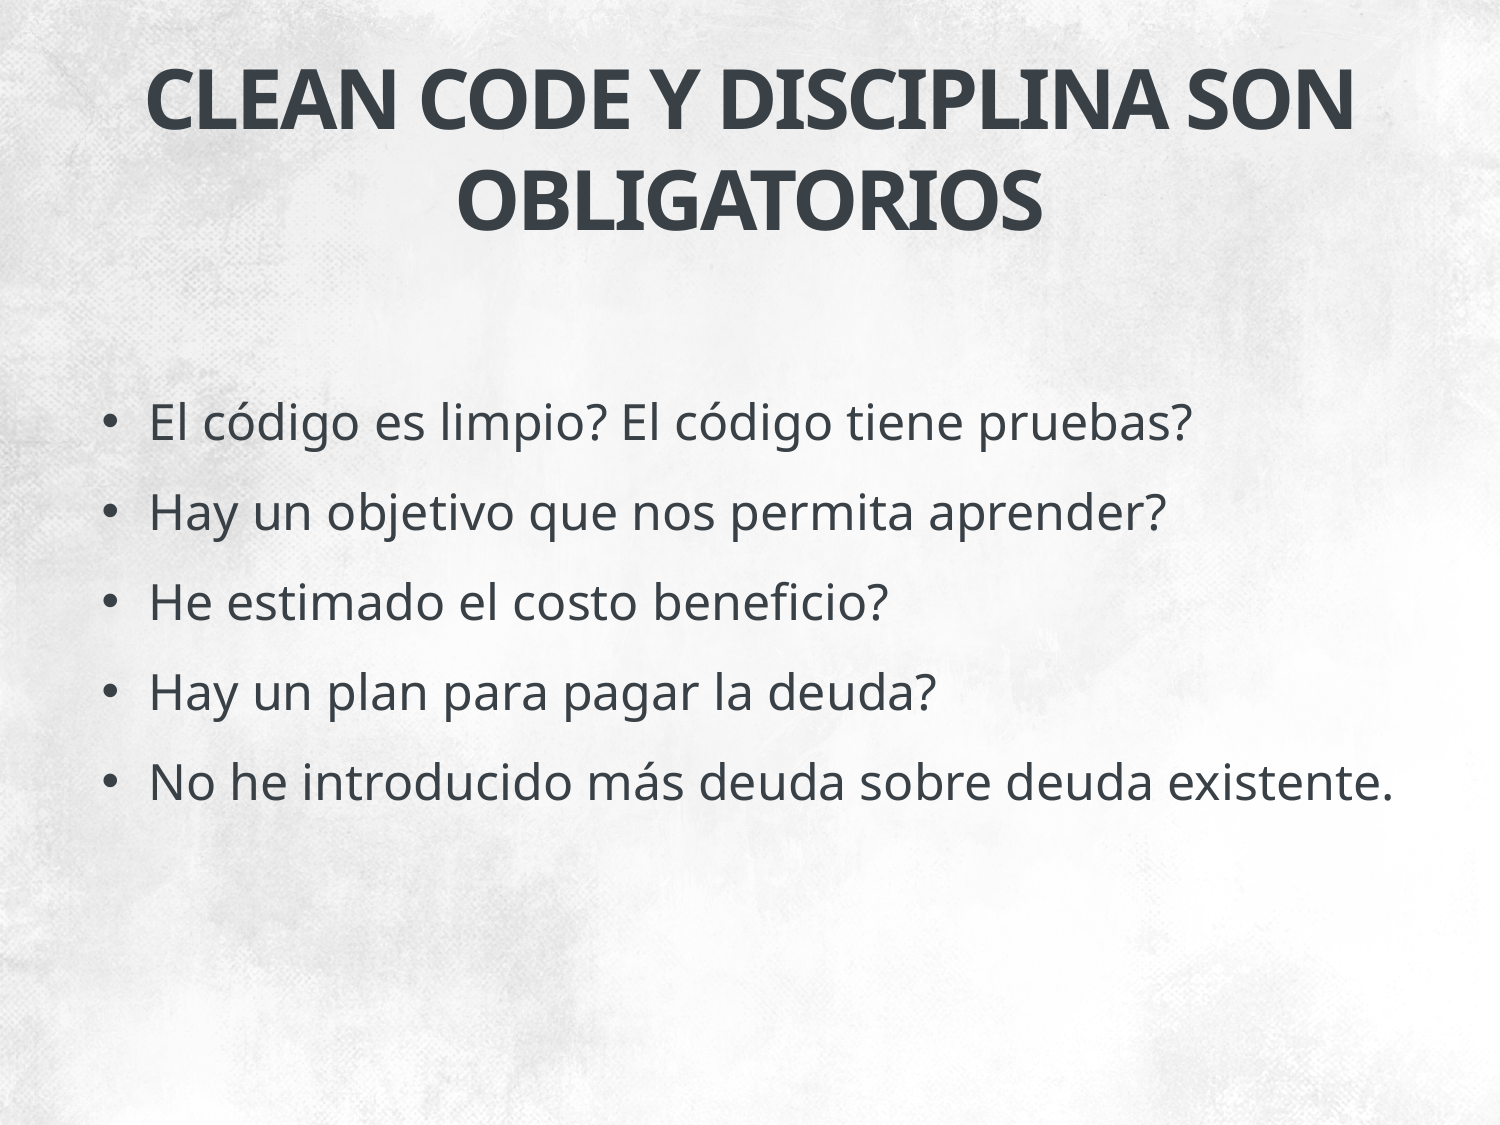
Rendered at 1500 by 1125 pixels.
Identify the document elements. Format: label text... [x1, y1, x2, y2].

picture [0, 0, 1500, 1125]
text_box CLEAN CODE Y DISCIPLINA SON OBLIGATORIOS [74, 47, 1425, 247]
text_box El código es limpio? El código tiene pruebas? Hay un objetivo que nos permita aprender? He estimado el costo beneficio? Hay un plan para pagar la deuda? No he introducido más deuda sobre deuda existente. [86, 353, 1425, 819]
